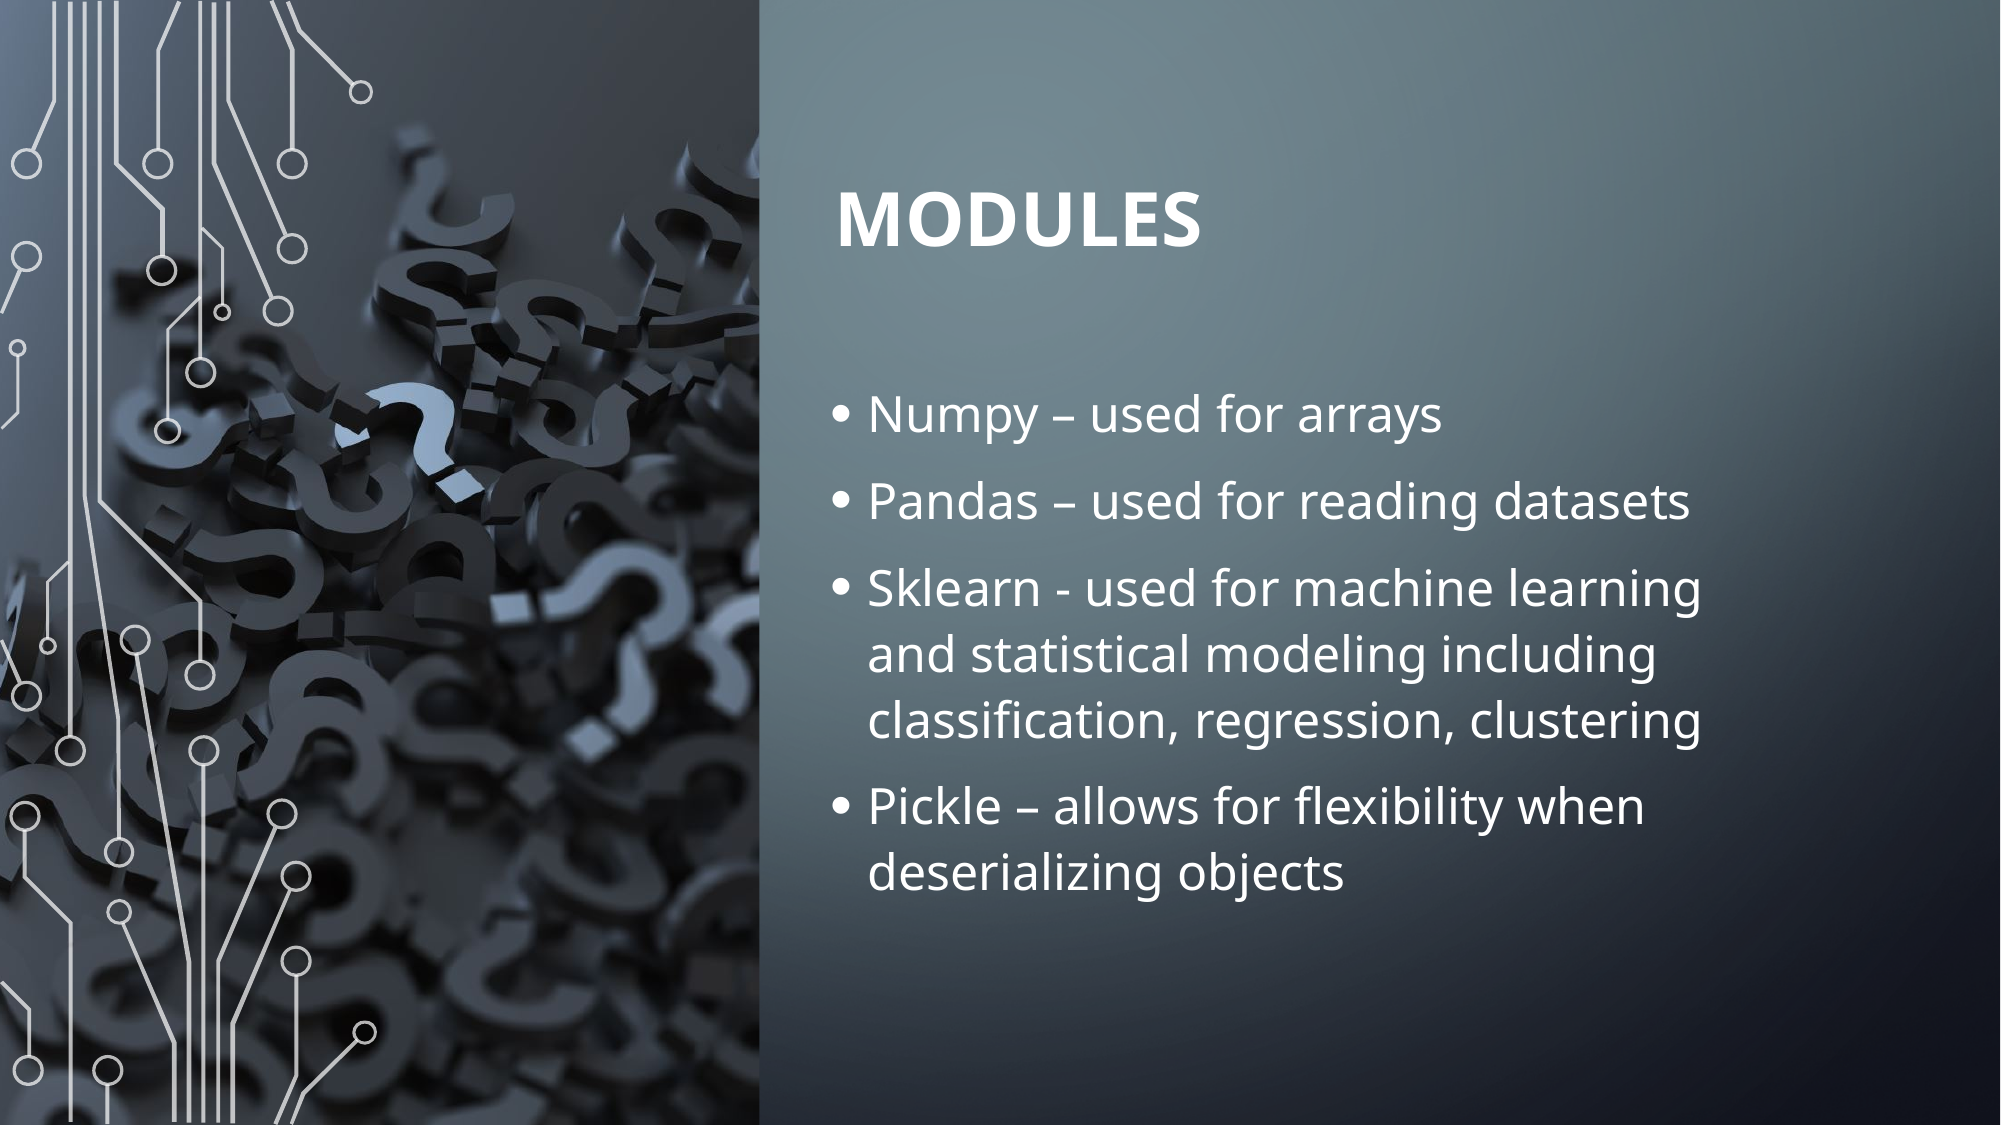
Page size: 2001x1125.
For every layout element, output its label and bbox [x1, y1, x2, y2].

text_box [760, 0, 2000, 1125]
picture [379, 0, 760, 1125]
text_box [0, 0, 379, 1125]
